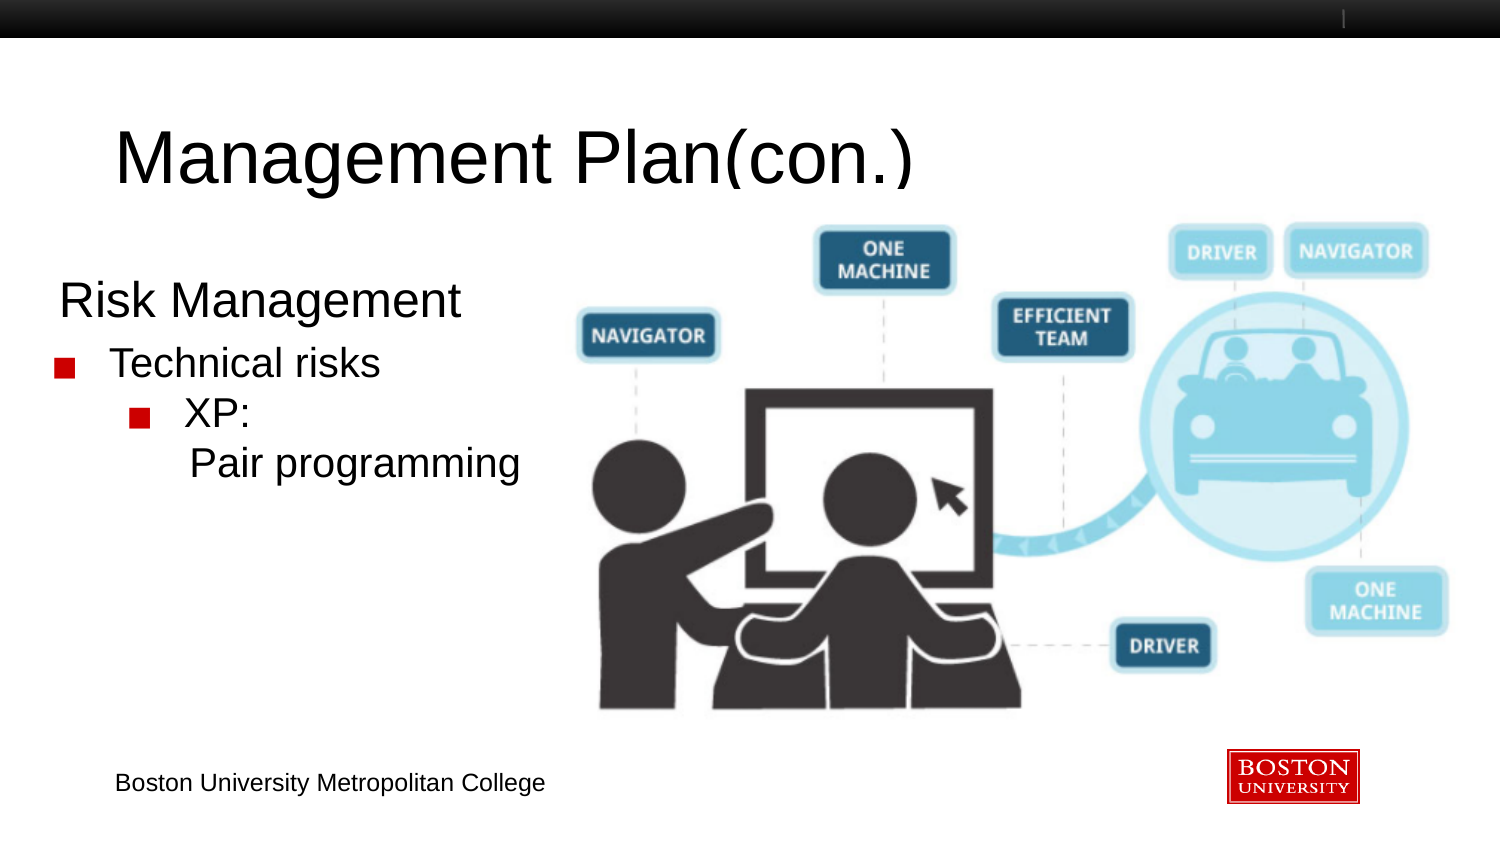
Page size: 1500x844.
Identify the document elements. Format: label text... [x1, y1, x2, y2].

title Management Plan(con.) [99, 93, 1400, 179]
list Risk Management Technical risks XP: Pair programming [18, 222, 554, 702]
picture [1227, 749, 1360, 804]
picture [559, 189, 1463, 746]
